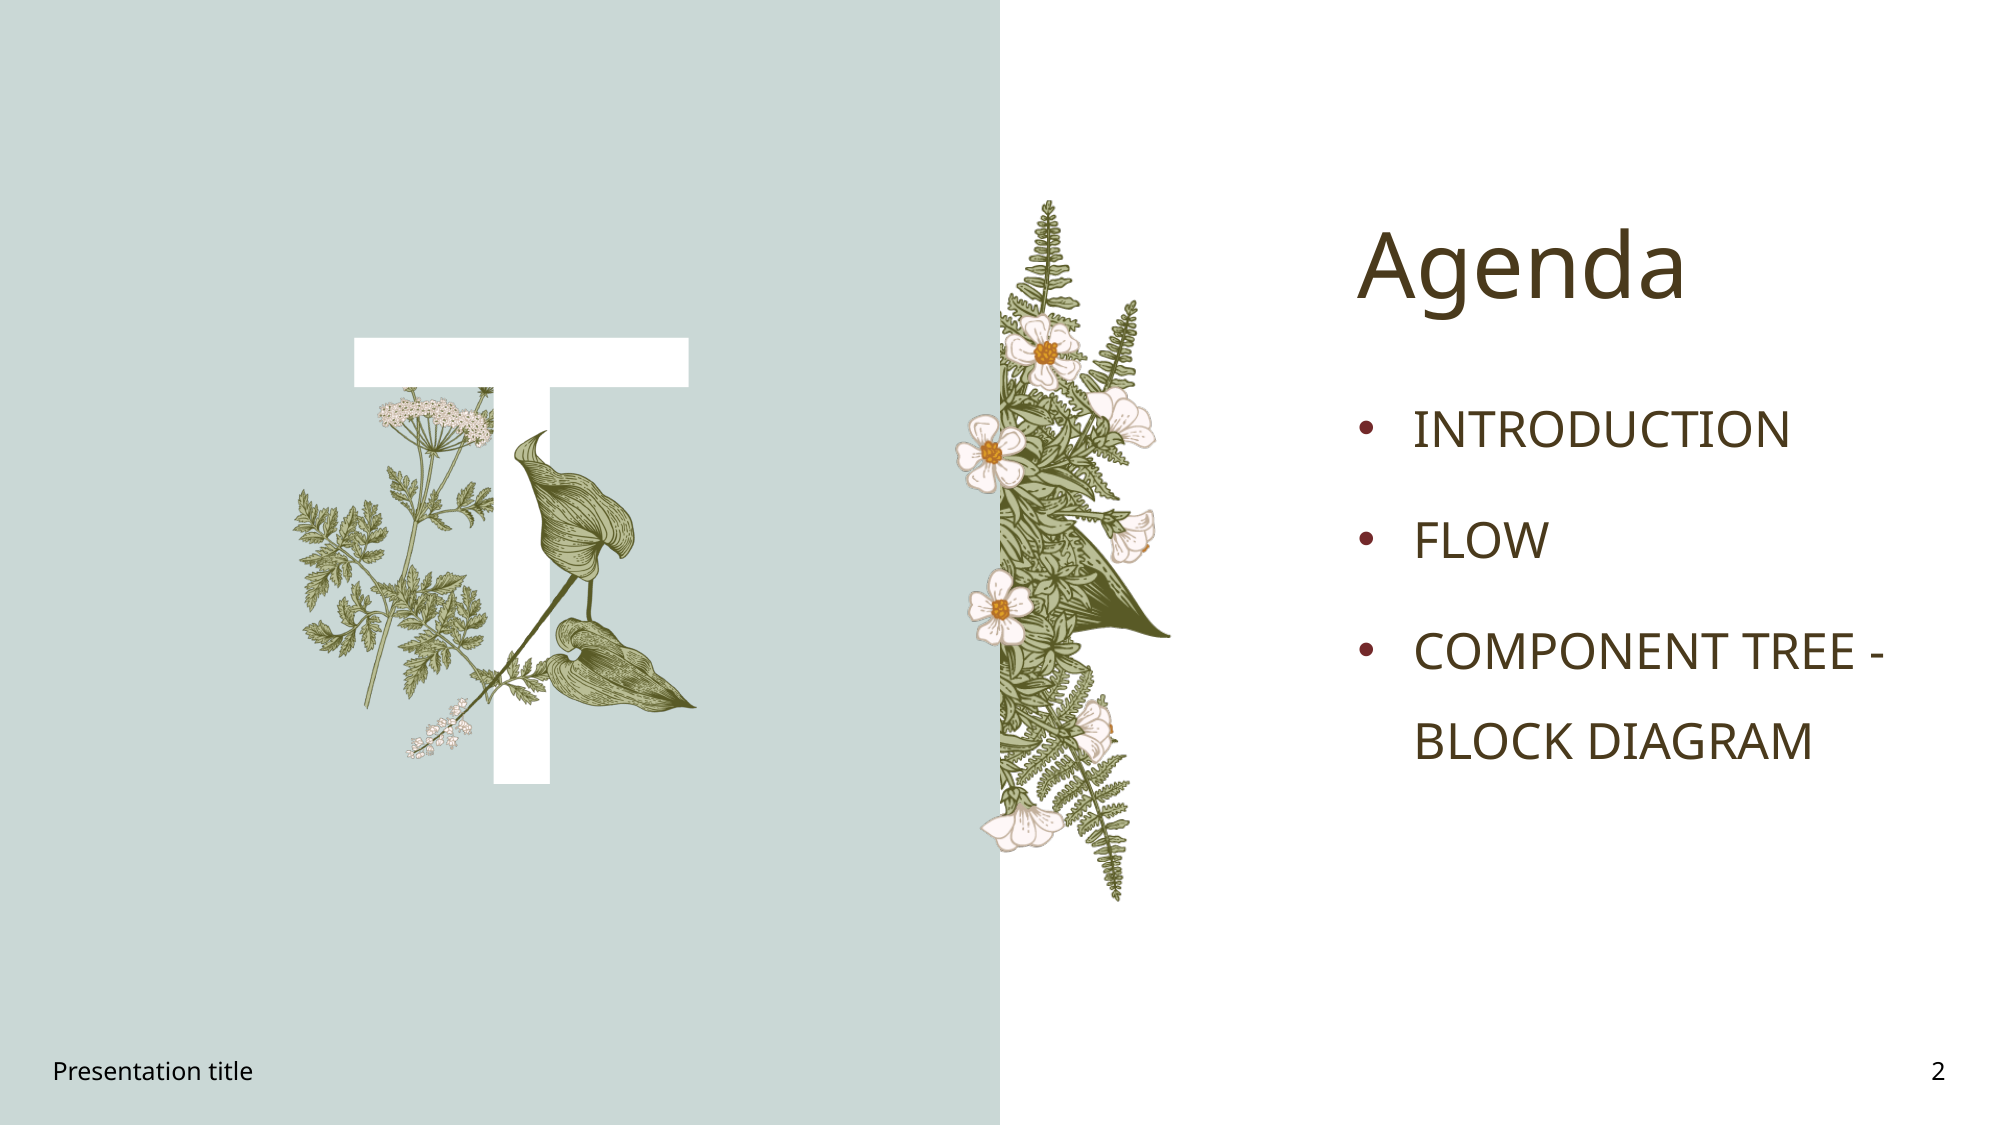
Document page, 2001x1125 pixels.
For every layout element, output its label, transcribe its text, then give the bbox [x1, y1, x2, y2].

picture [315, 406, 791, 890]
slide_number 2 [1510, 1042, 1961, 1103]
list INTRODUCTION FLOW COMPONENT TREE -BLOCK DIAGRAM [1342, 360, 1958, 804]
list T [201, 233, 845, 930]
title Agenda [1342, 160, 1958, 360]
picture [947, 190, 1186, 912]
footer Presentation title [37, 1042, 713, 1103]
